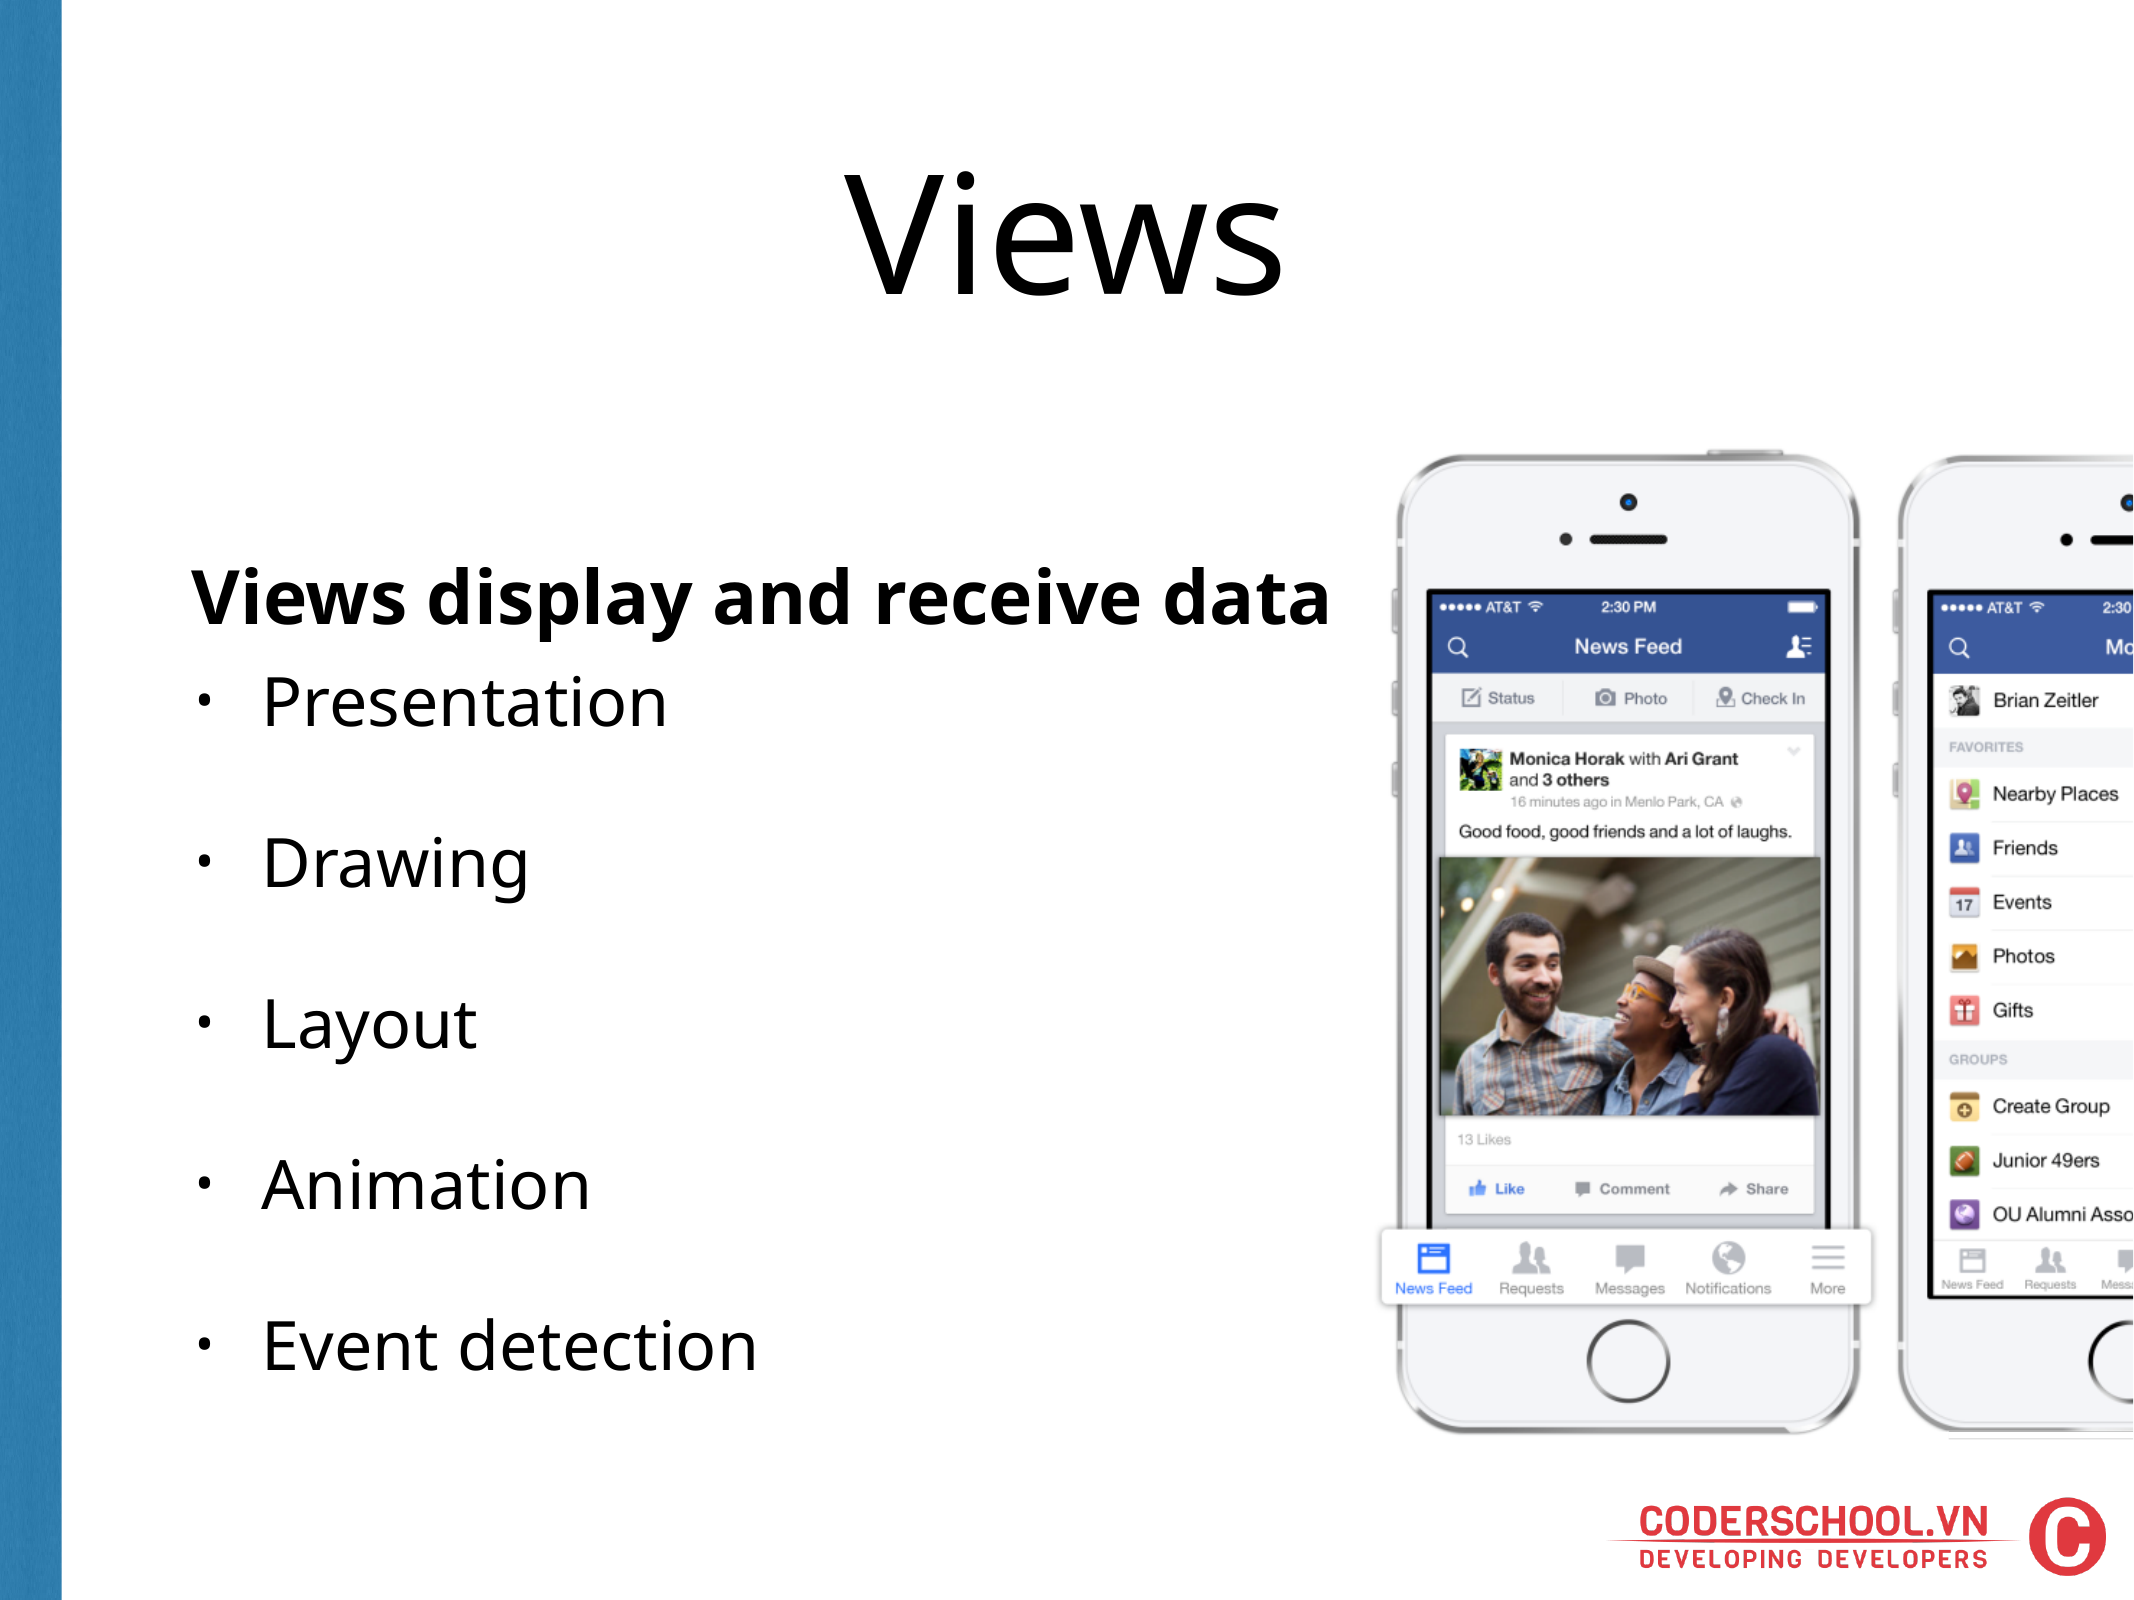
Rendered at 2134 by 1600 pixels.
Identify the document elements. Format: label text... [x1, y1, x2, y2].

title Views [72, 138, 2061, 317]
text_box [0, 0, 62, 1600]
text_box Views display and receive data [183, 452, 1366, 737]
picture [1605, 1489, 2106, 1584]
list Presentation Drawing Layout Animation Event detection [186, 737, 1156, 1415]
picture [1371, 433, 2134, 1455]
